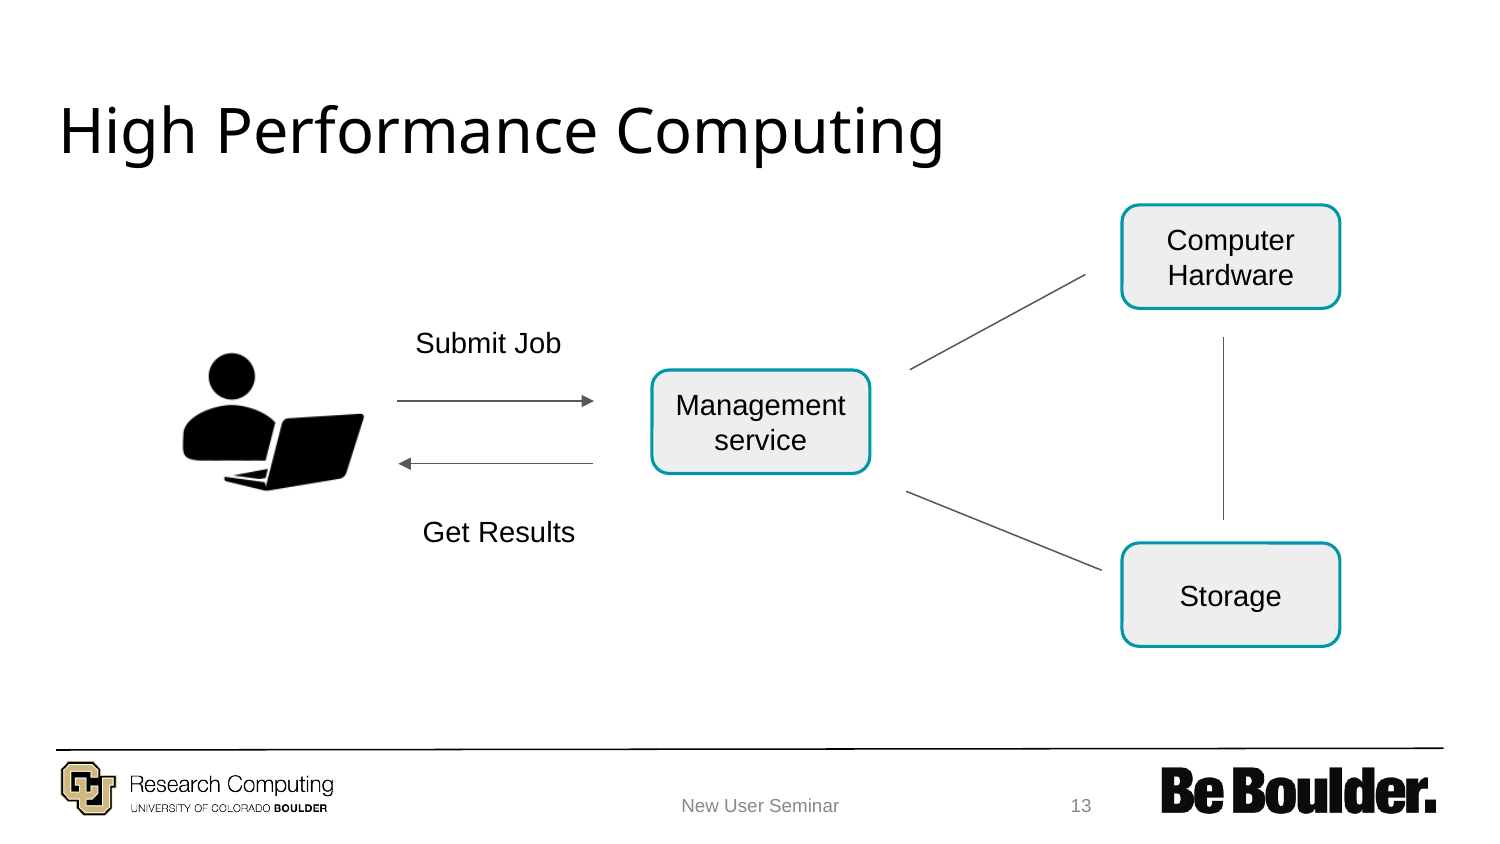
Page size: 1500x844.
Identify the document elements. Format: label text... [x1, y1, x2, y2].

text_box Get Results [407, 497, 598, 563]
text_box Management service [651, 369, 870, 474]
picture [60, 761, 333, 816]
picture [159, 307, 388, 536]
text_box Submit Job [400, 309, 591, 375]
picture [1143, 761, 1454, 816]
footer New User Seminar [507, 782, 1014, 827]
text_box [909, 274, 1086, 370]
slide_number ‹#› [1059, 782, 1144, 827]
text_box Storage [1121, 542, 1340, 647]
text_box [905, 491, 1102, 571]
title High Performance Computing [47, 79, 1184, 188]
text_box Computer Hardware [1121, 204, 1340, 309]
